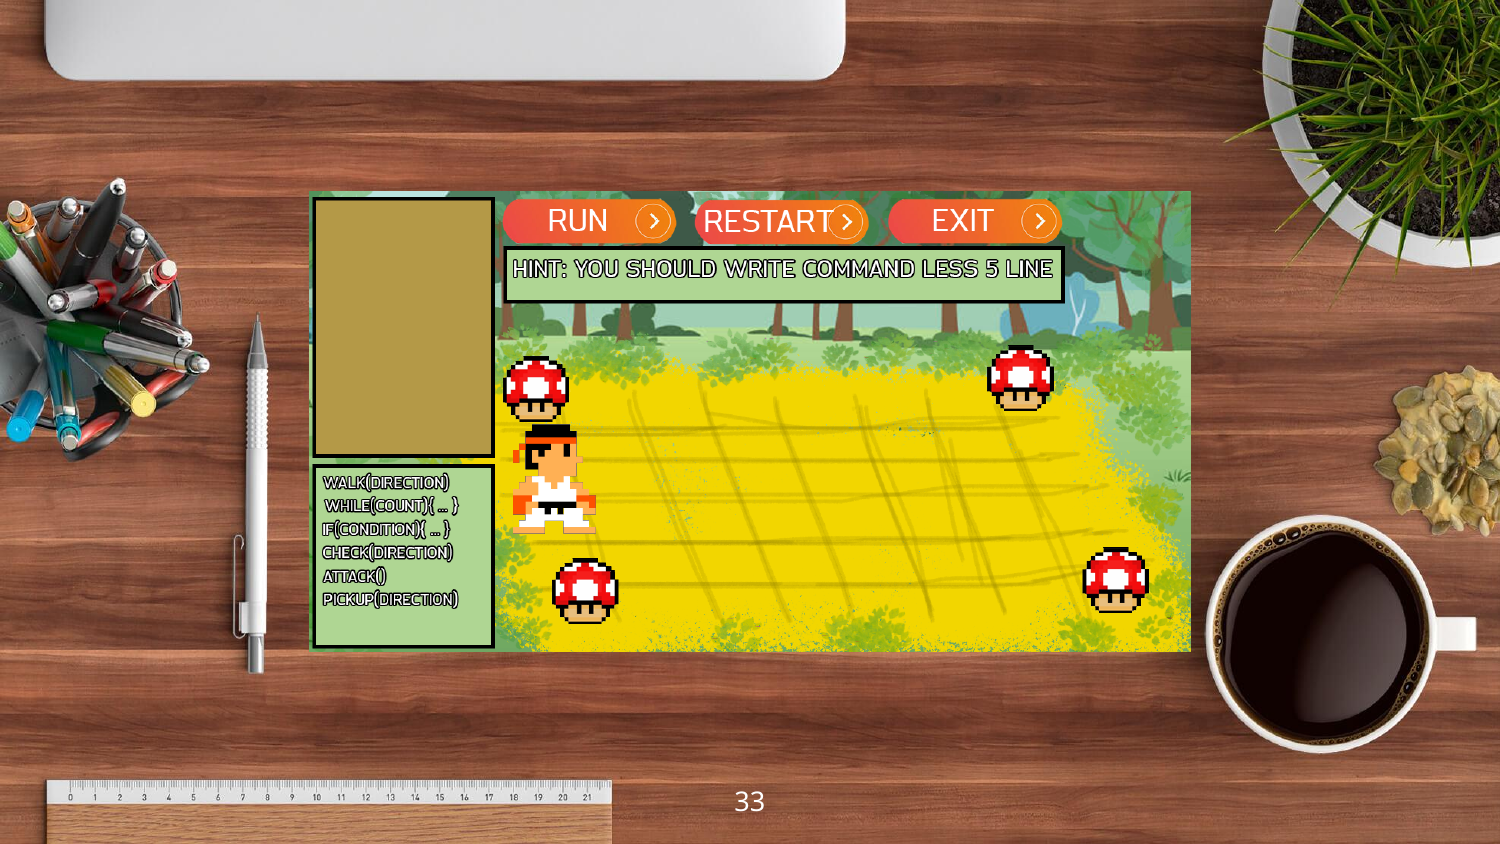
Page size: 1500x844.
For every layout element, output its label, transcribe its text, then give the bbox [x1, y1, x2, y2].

slide_number 33 [705, 762, 795, 844]
picture [0, 0, 1500, 844]
